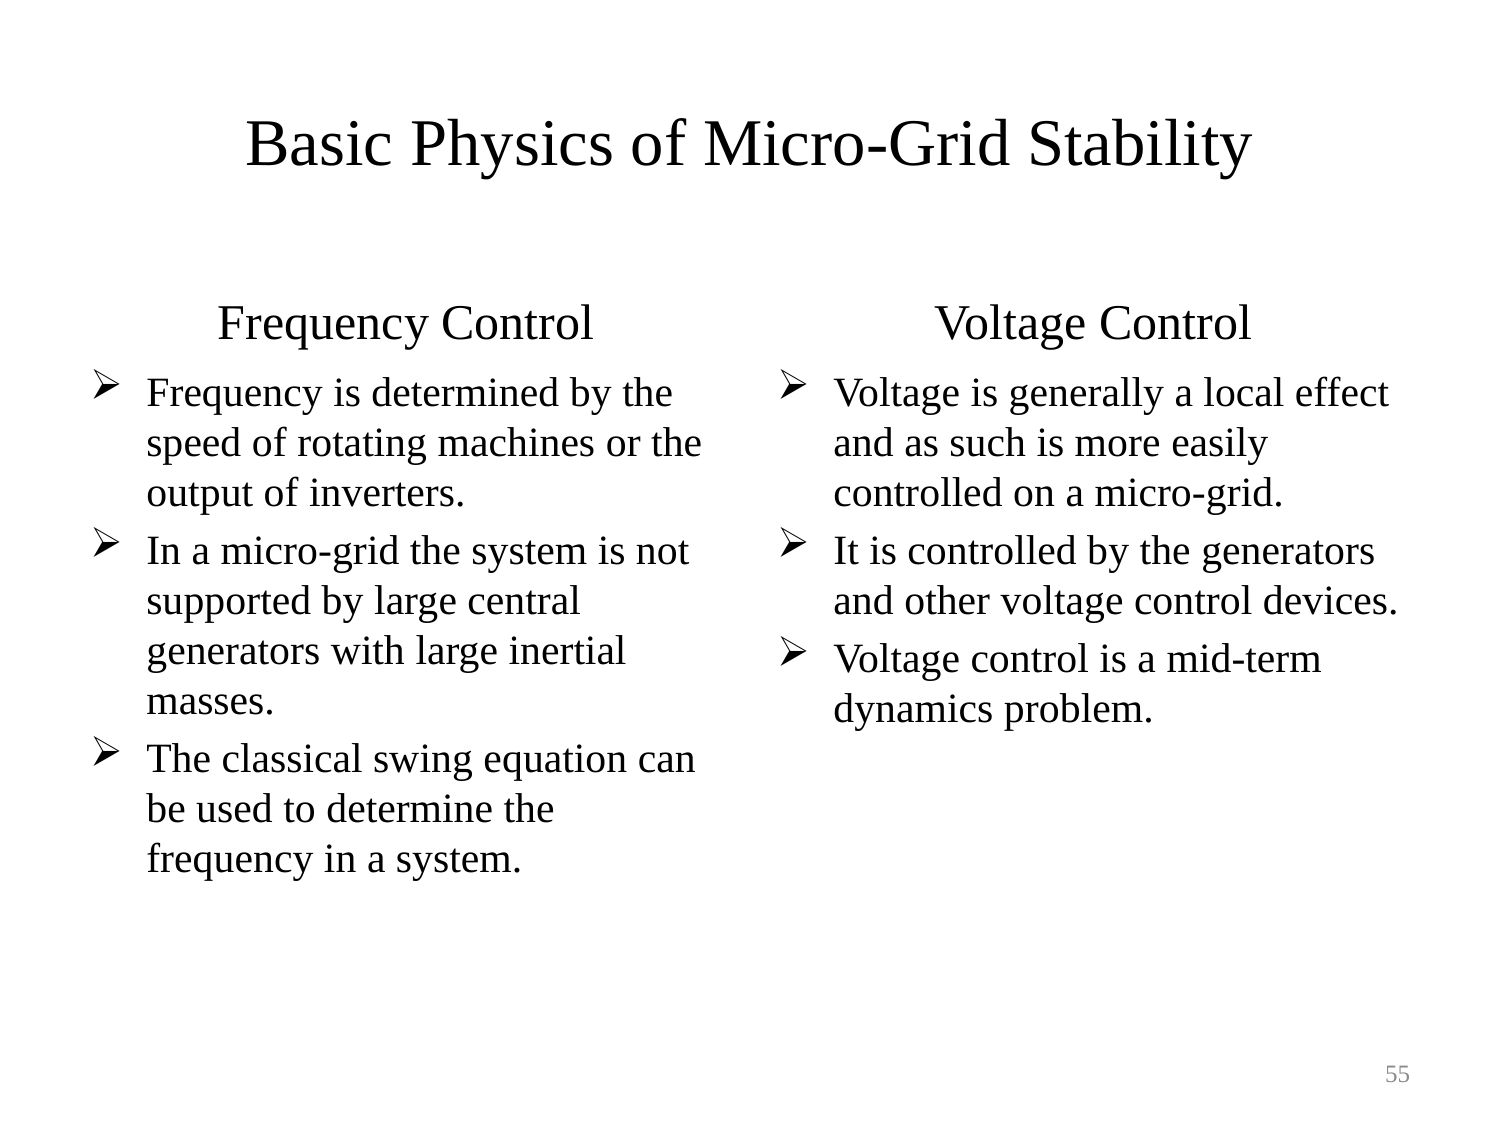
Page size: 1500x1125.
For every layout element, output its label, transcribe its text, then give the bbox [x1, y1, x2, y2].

title Basic Physics of Micro-Grid Stability [75, 45, 1425, 233]
list Voltage Control [761, 251, 1425, 356]
list Voltage is generally a local effect and as such is more easily controlled on a micro-grid. It is controlled by the generators and other voltage control devices. Voltage control is a mid-term dynamics problem. [761, 356, 1425, 1005]
slide_number 55 [1074, 1042, 1425, 1103]
list Frequency is determined by the speed of rotating machines or the output of inverters. In a micro-grid the system is not supported by large central generators with large inertial masses. The classical swing equation can be used to determine the frequency in a system. [75, 356, 738, 1005]
list Frequency Control [75, 251, 738, 356]
